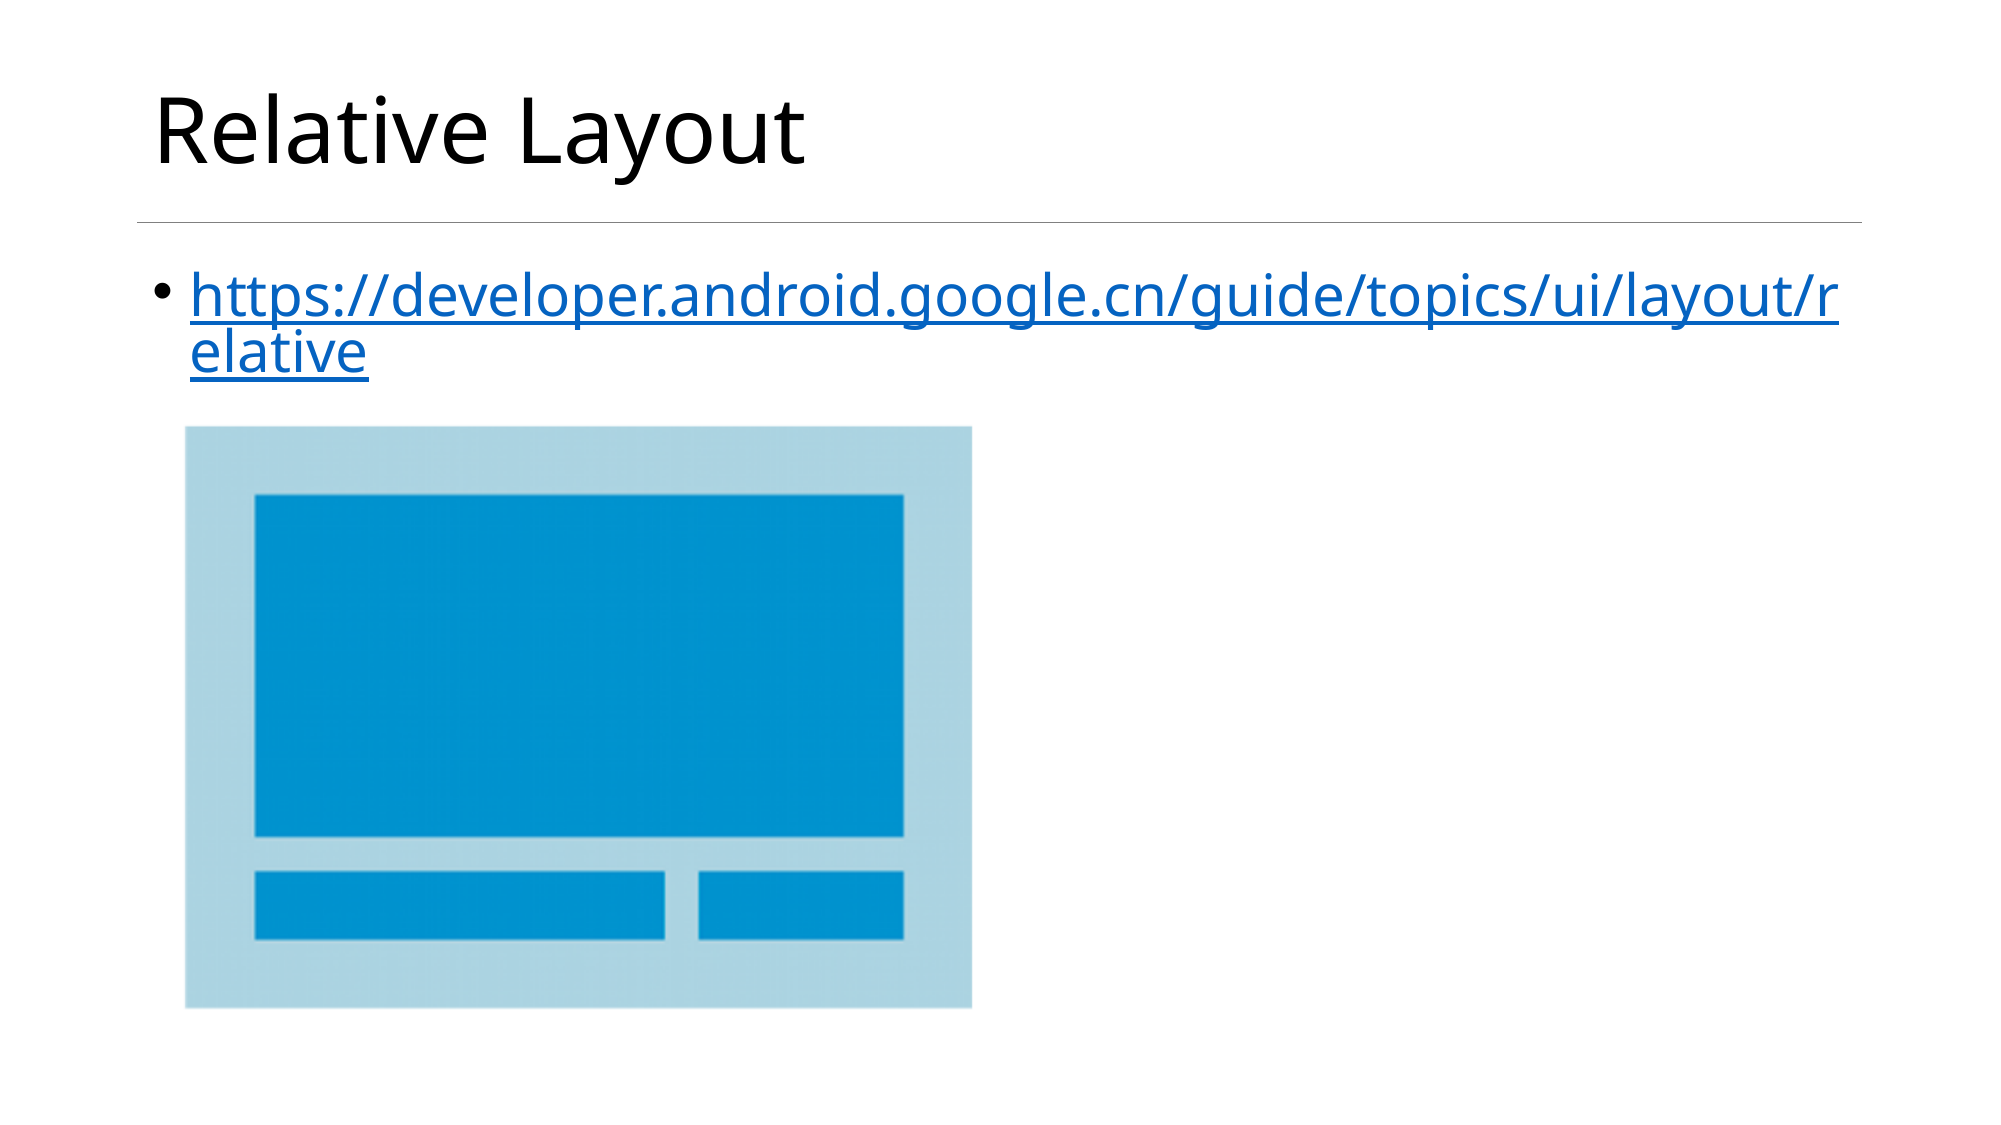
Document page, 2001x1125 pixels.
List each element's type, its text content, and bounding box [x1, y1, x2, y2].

title Relative Layout [137, 44, 1863, 223]
picture [159, 415, 984, 1024]
list https://developer.android.google.cn/guide/topics/ui/layout/relative [137, 251, 1863, 430]
